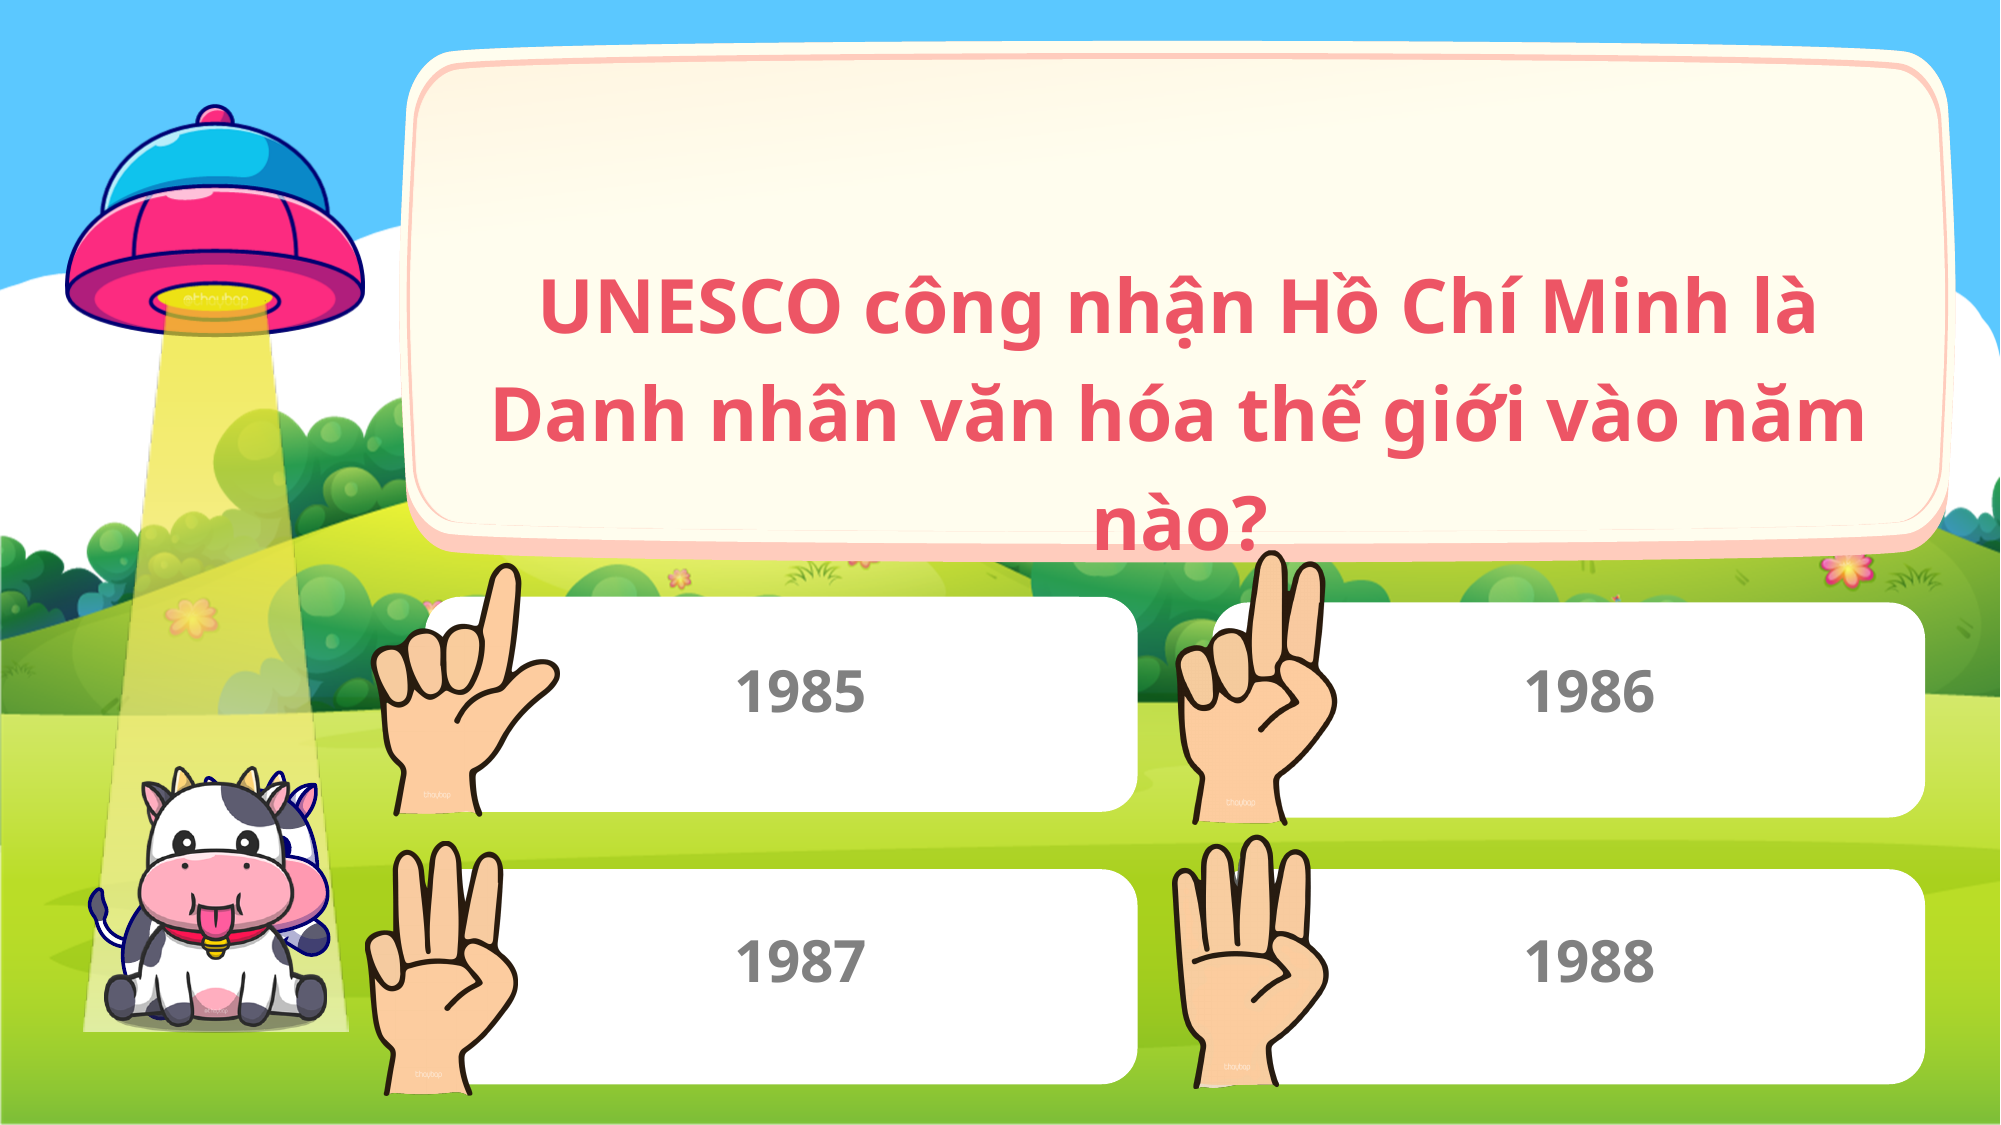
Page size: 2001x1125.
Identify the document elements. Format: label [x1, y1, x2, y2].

text_box [370, 562, 1138, 817]
text_box [365, 841, 1138, 1096]
text_box [1172, 834, 1925, 1089]
text_box [1175, 550, 1925, 826]
text_box [399, 40, 1956, 563]
picture [0, 0, 2000, 1125]
